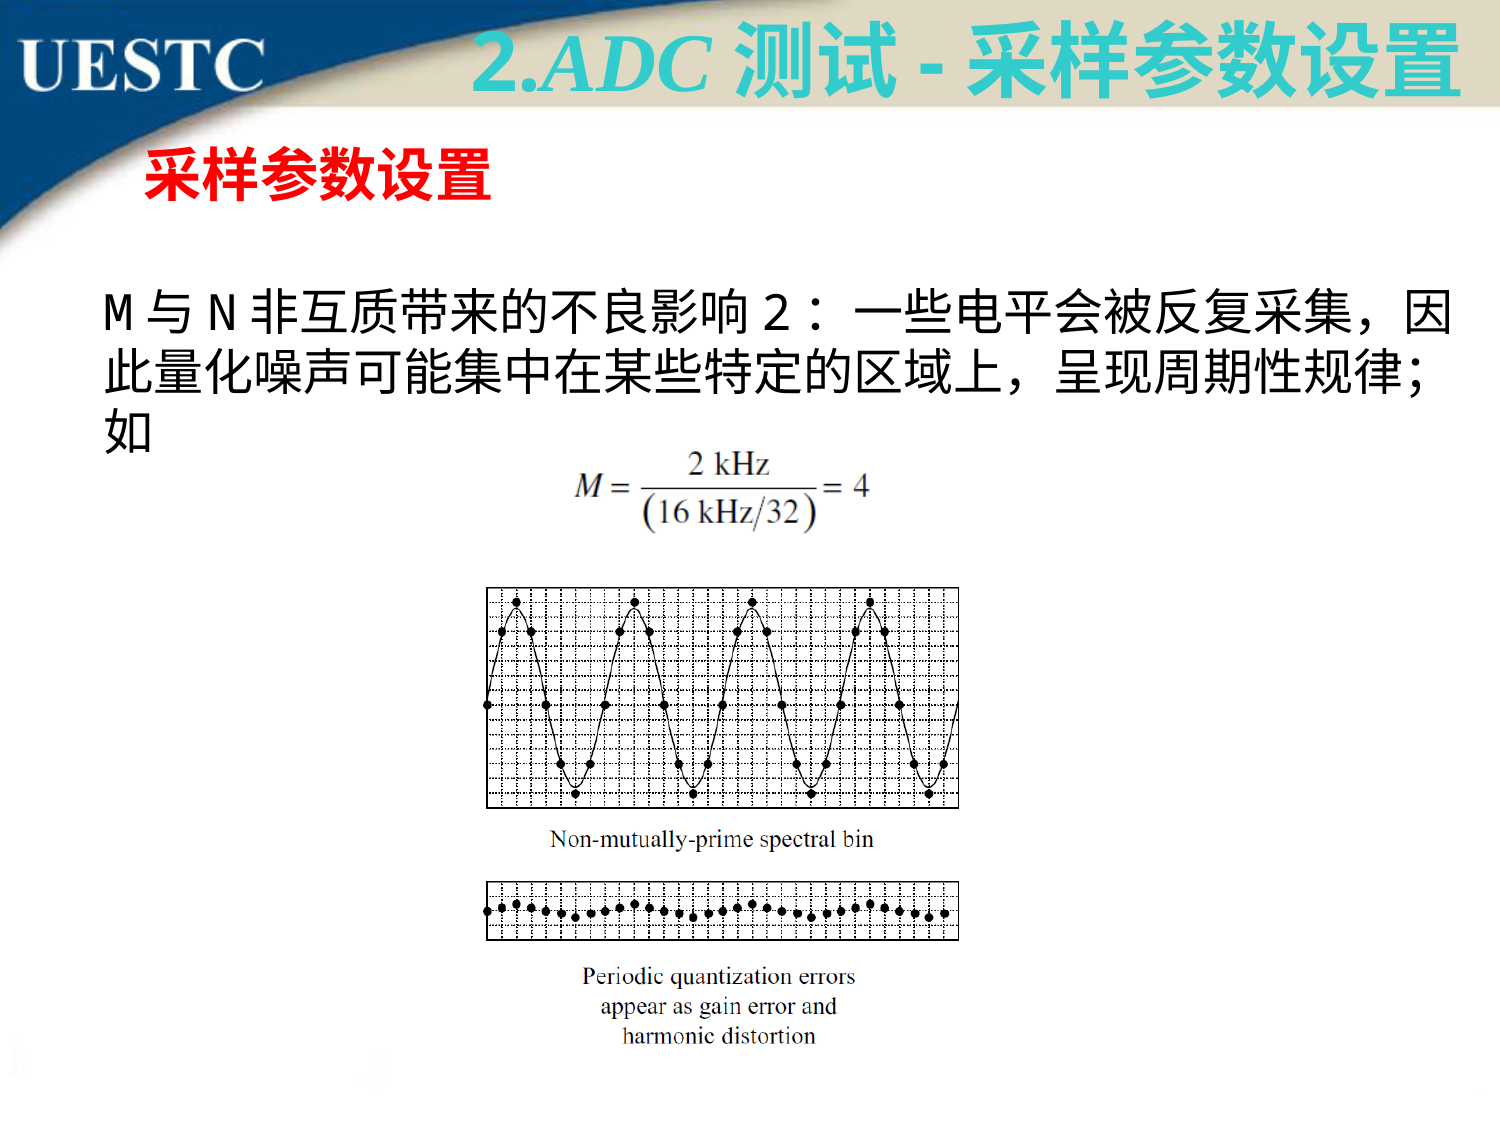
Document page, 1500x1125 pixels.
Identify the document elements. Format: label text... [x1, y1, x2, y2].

text_box M与N非互质带来的不良影响2：一些电平会被反复采集，因此量化噪声可能集中在某些特定的区域上，呈现周期性规律；如 [88, 273, 1483, 468]
list 采样参数设置 [76, 137, 1447, 238]
picture [0, 0, 1500, 1125]
text_box 2.ADC测试-采样参数设置 [455, 0, 1480, 116]
